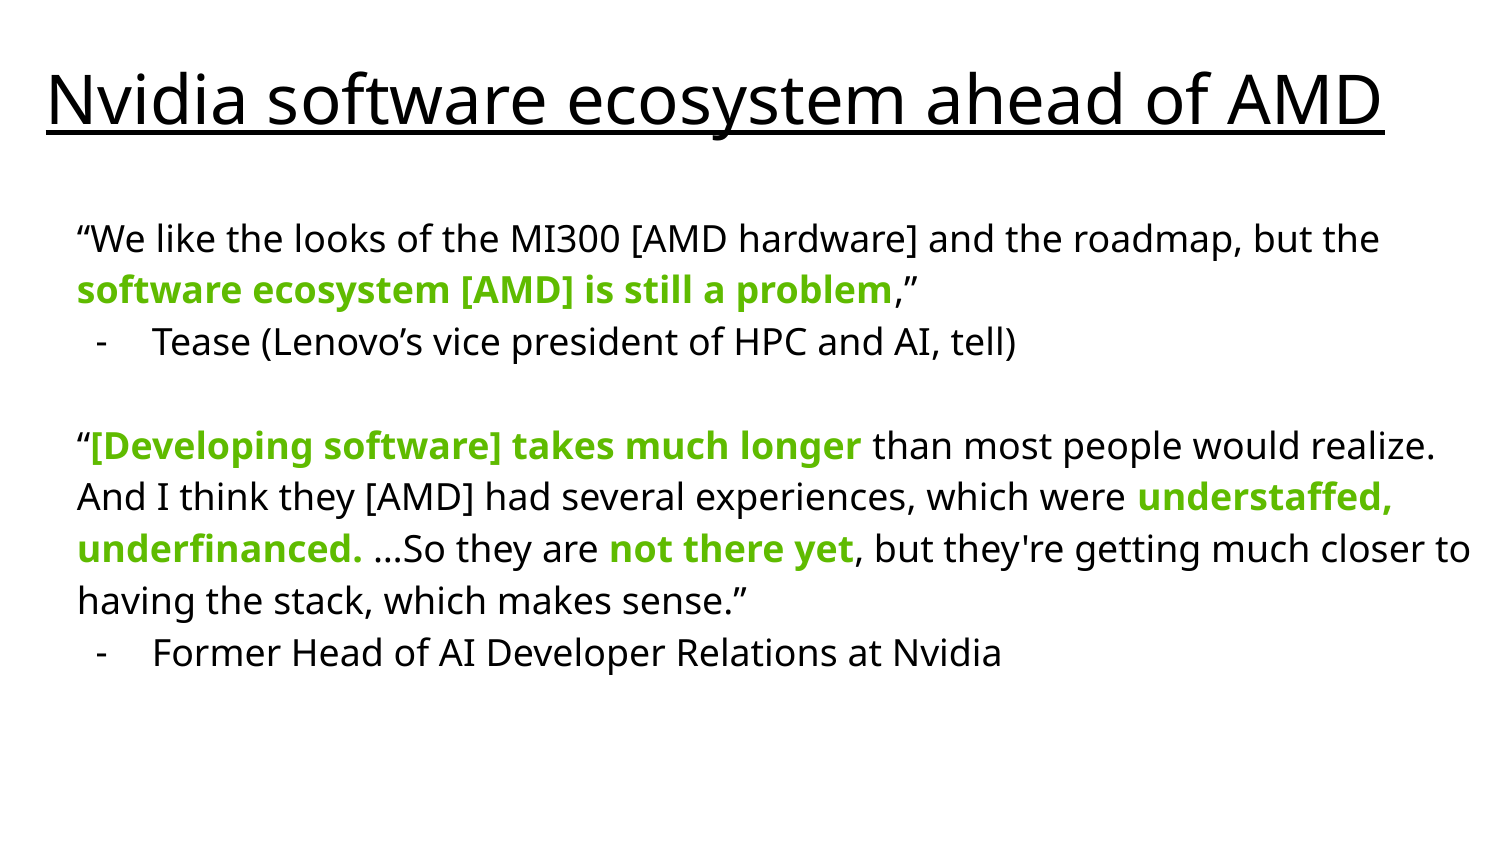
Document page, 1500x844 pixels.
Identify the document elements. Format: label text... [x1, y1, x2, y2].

text_box “We like the looks of the MI300 [AMD hardware] and the roadmap, but the software ecosystem [AMD] is still a problem,” Tease (Lenovo’s vice president of HPC and AI, tell) “[Developing software] takes much longer than most people would realize. And I think they [AMD] had several experiences, which were understaffed, underfinanced. …So they are not there yet, but they're getting much closer to having the stack, which makes sense.” Former Head of AI Developer Relations at Nvidia [61, 192, 1500, 689]
title Nvidia software ecosystem ahead of AMD [30, 55, 1488, 143]
